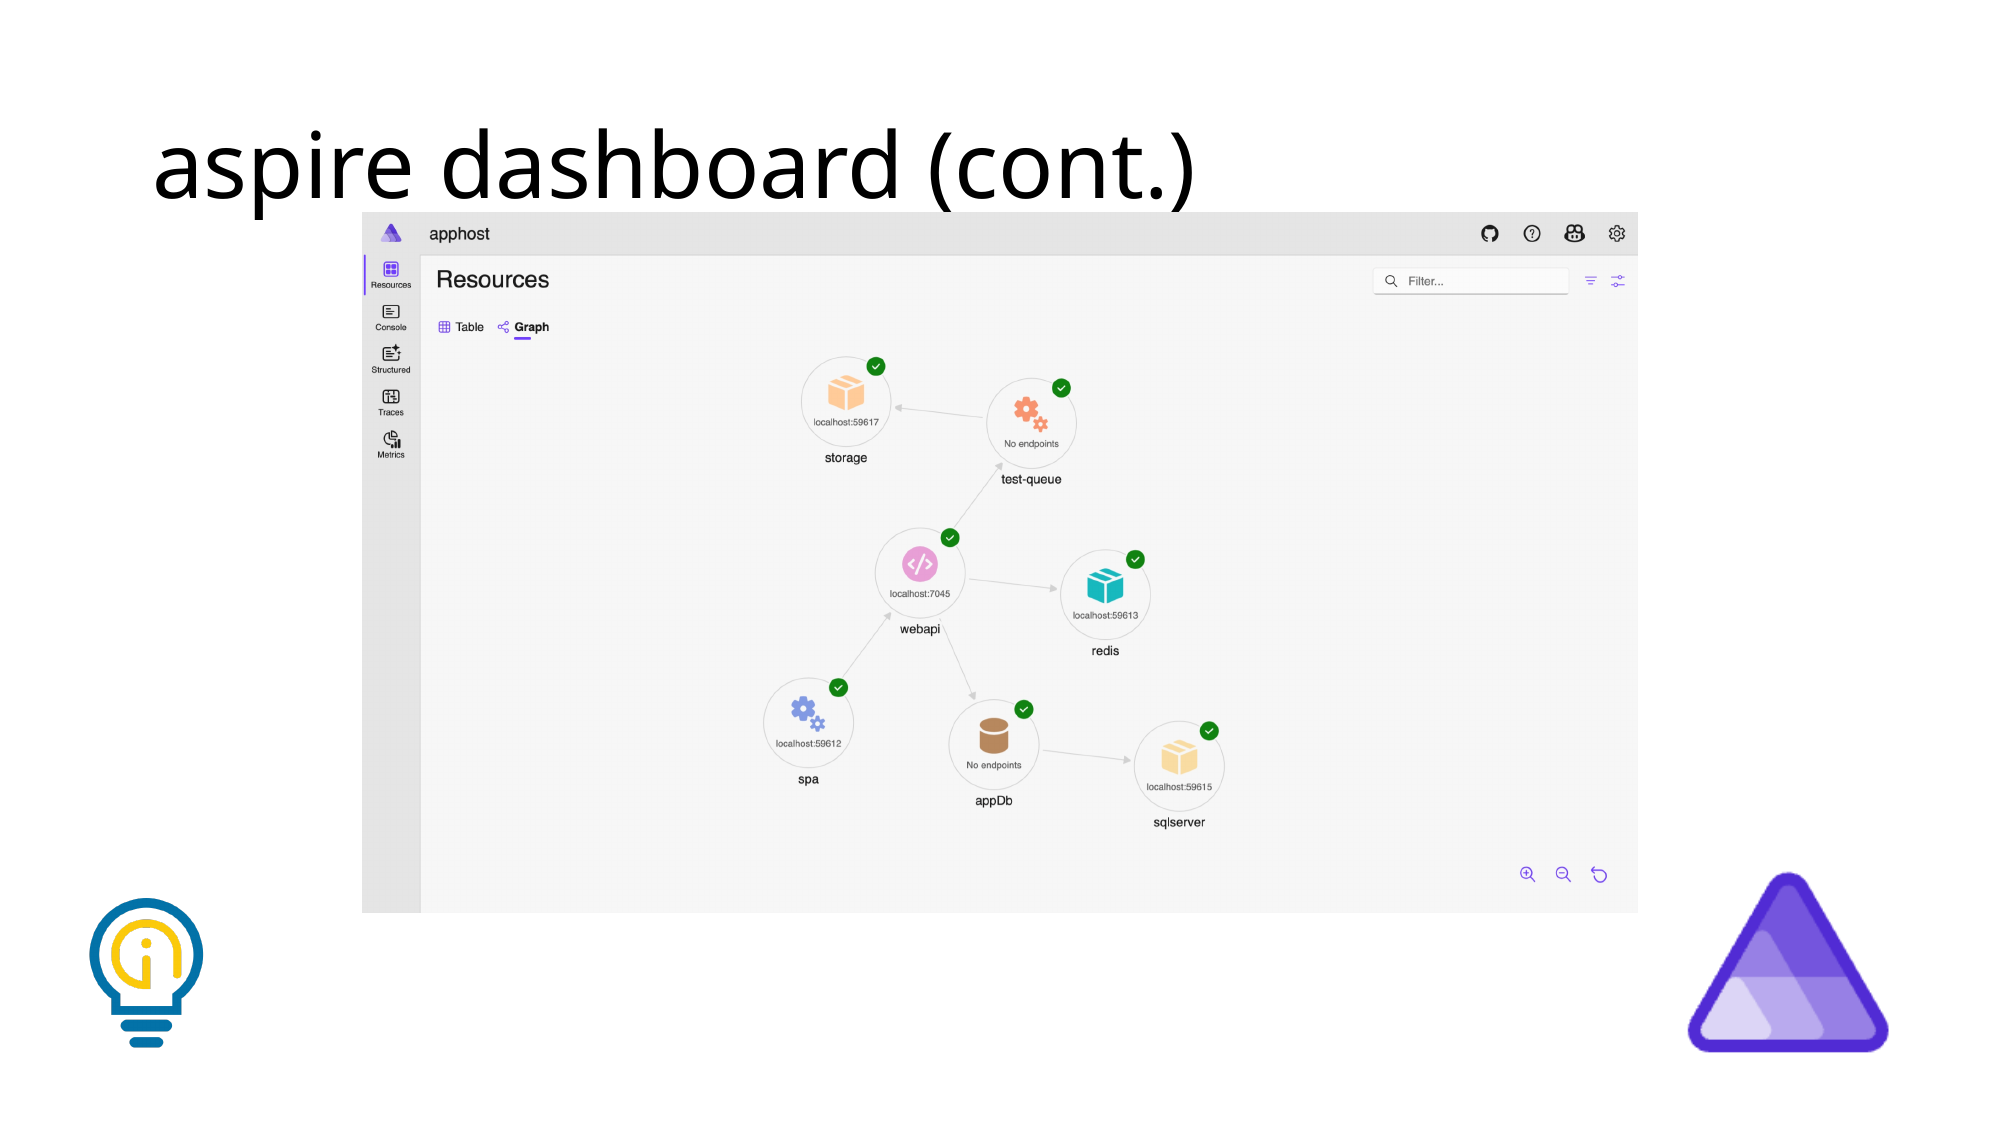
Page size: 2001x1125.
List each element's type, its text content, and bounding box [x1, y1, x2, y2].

picture [1676, 860, 1898, 1063]
picture [100, 908, 193, 1005]
picture [89, 897, 144, 946]
picture [89, 897, 205, 1049]
picture [361, 211, 1638, 913]
title aspire dashboard (cont.) [137, 59, 1863, 278]
